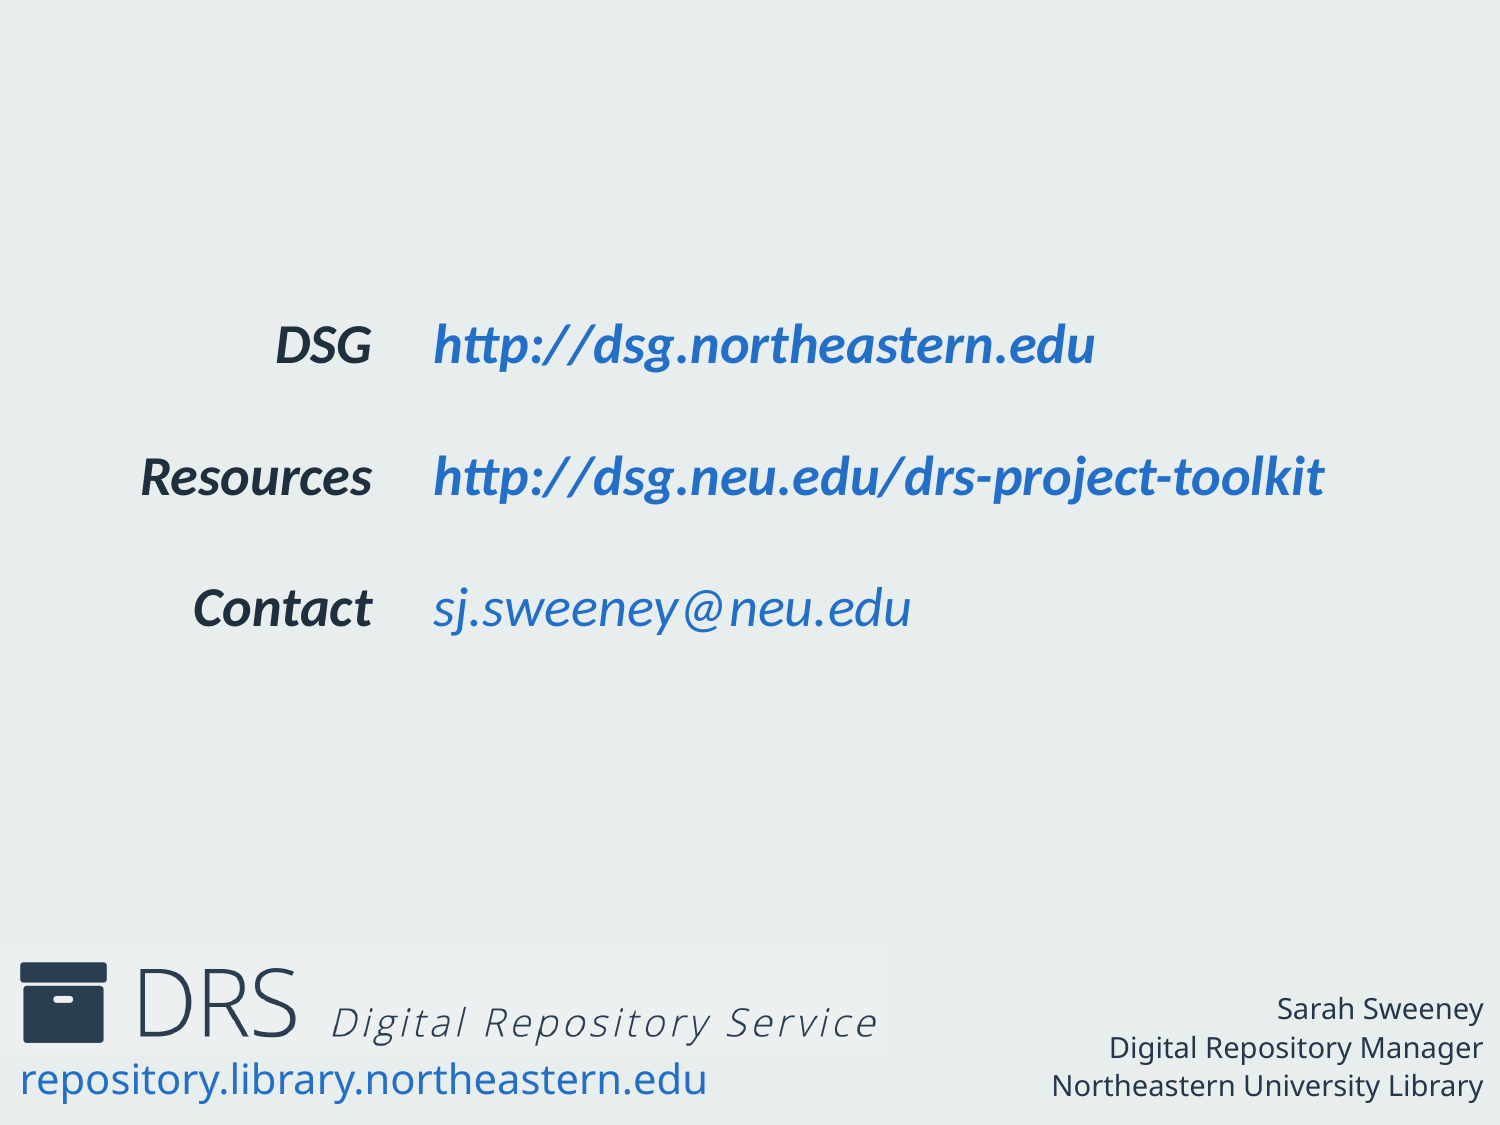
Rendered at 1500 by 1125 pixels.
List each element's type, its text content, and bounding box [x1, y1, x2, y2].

text_box repository.library.northeastern.edu [0, 1062, 809, 1125]
text_box http://dsg.northeastern.edu http://dsg.neu.edu/drs-project-toolkit sj.sweeney@neu.edu [418, 299, 1452, 658]
text_box Sarah Sweeney Digital Repository Manager Northeastern University Library [919, 959, 1500, 1125]
picture [0, 945, 888, 1055]
text_box DSG Resources Contact [35, 299, 388, 658]
